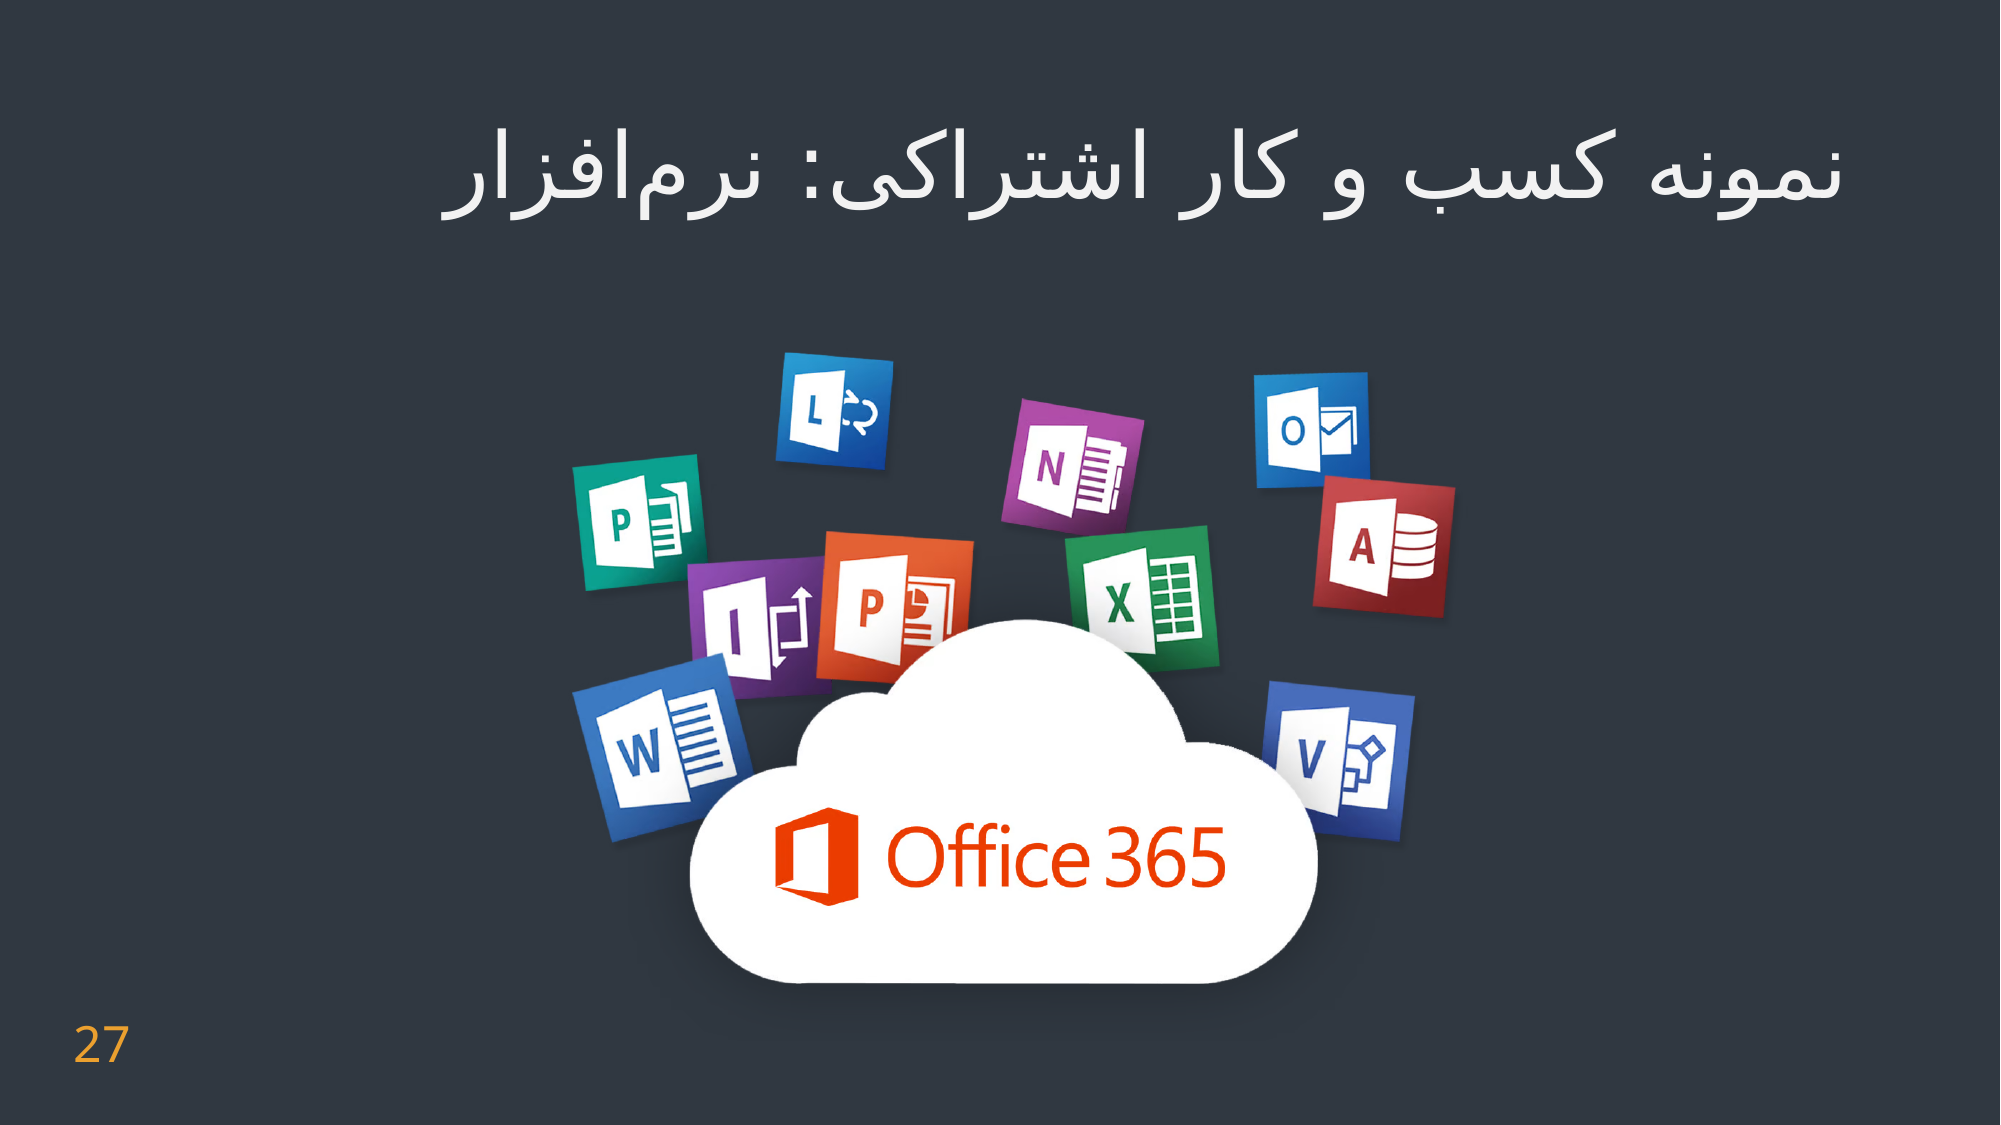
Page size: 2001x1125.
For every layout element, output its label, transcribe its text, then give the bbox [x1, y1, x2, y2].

picture [498, 277, 1501, 1041]
title نمونه کسب و کار اشتراکی: نرم‌افزار [137, 59, 1863, 278]
